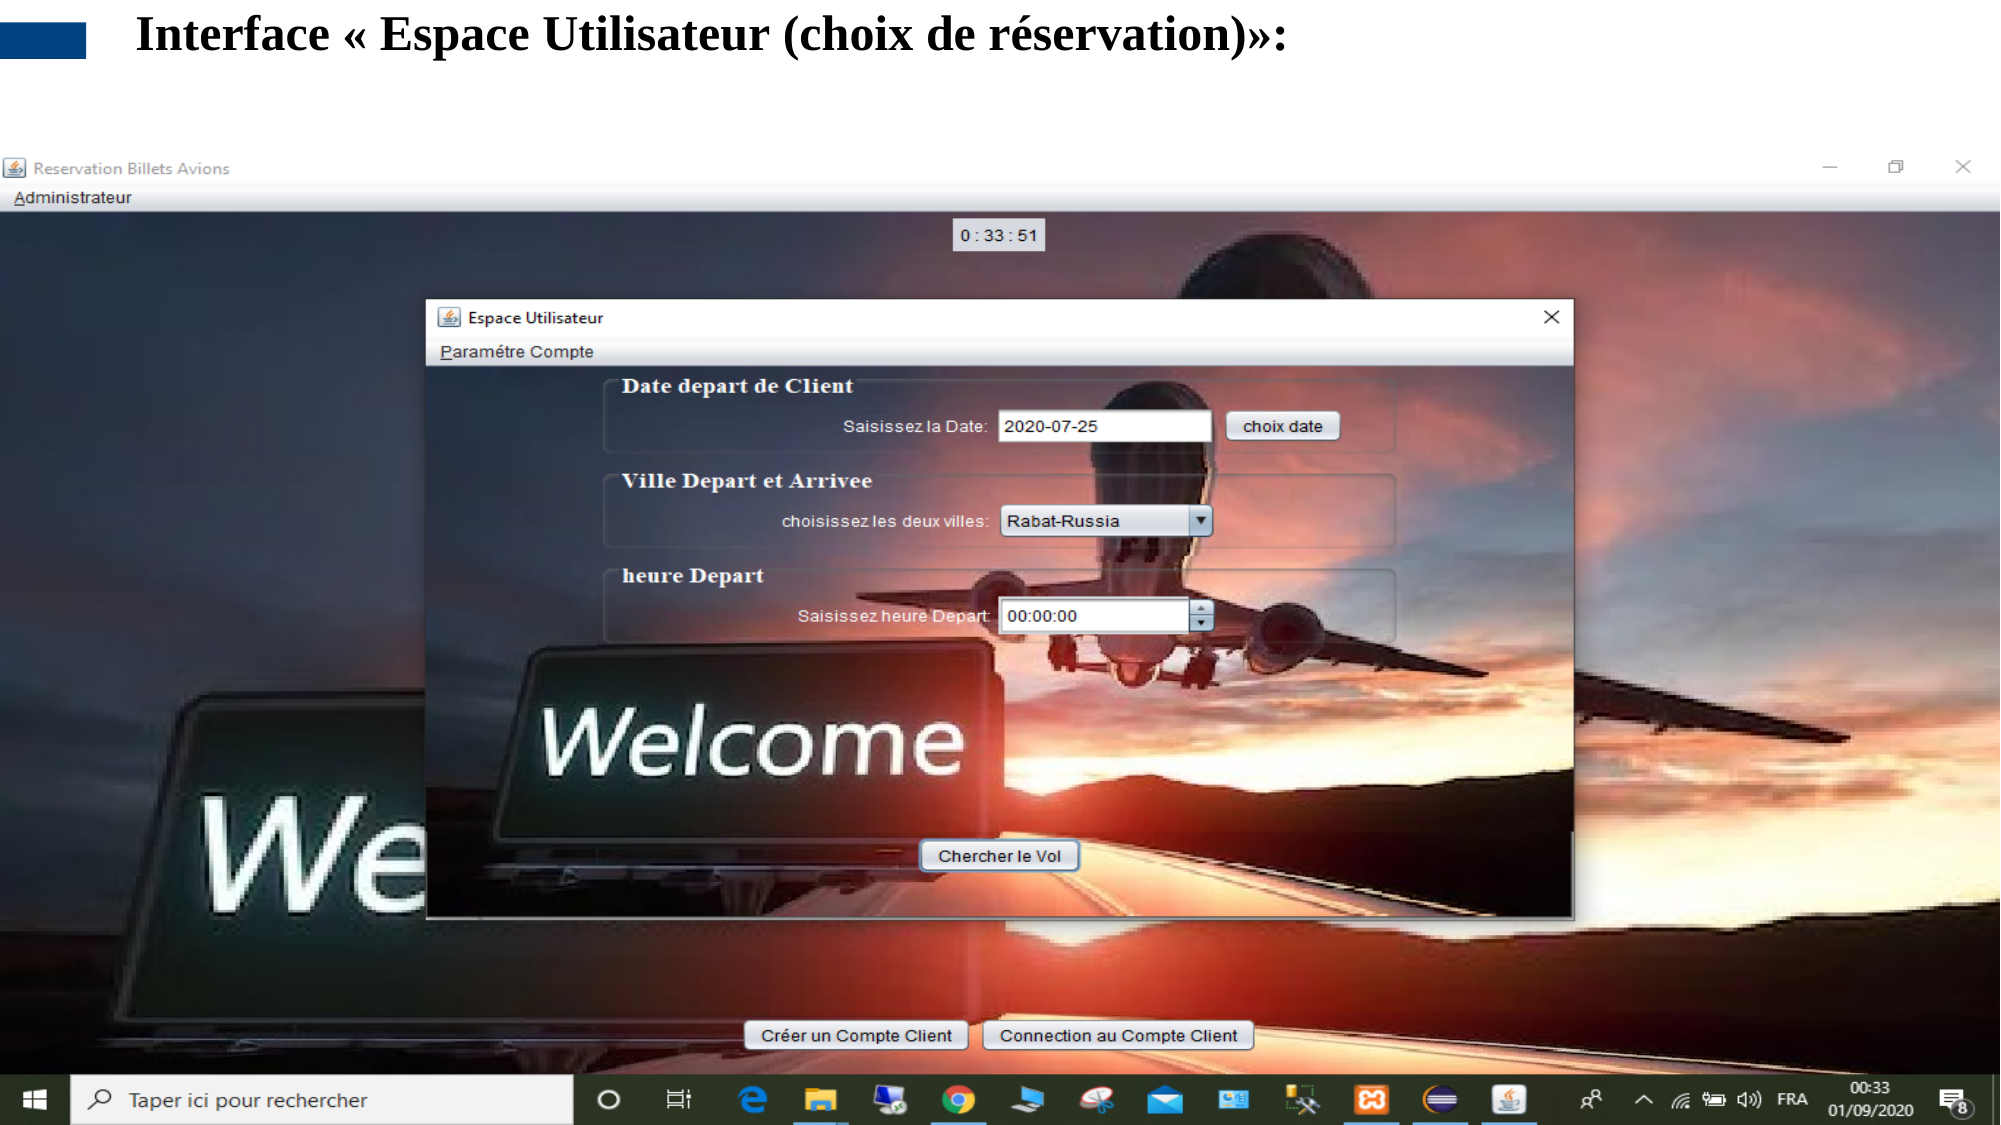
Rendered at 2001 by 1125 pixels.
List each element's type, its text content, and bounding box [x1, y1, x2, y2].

text_box [0, 21, 87, 60]
picture [0, 154, 2000, 1125]
subtitle Interface « Espace Utilisateur (choix de réservation)»: [0, 0, 1750, 154]
